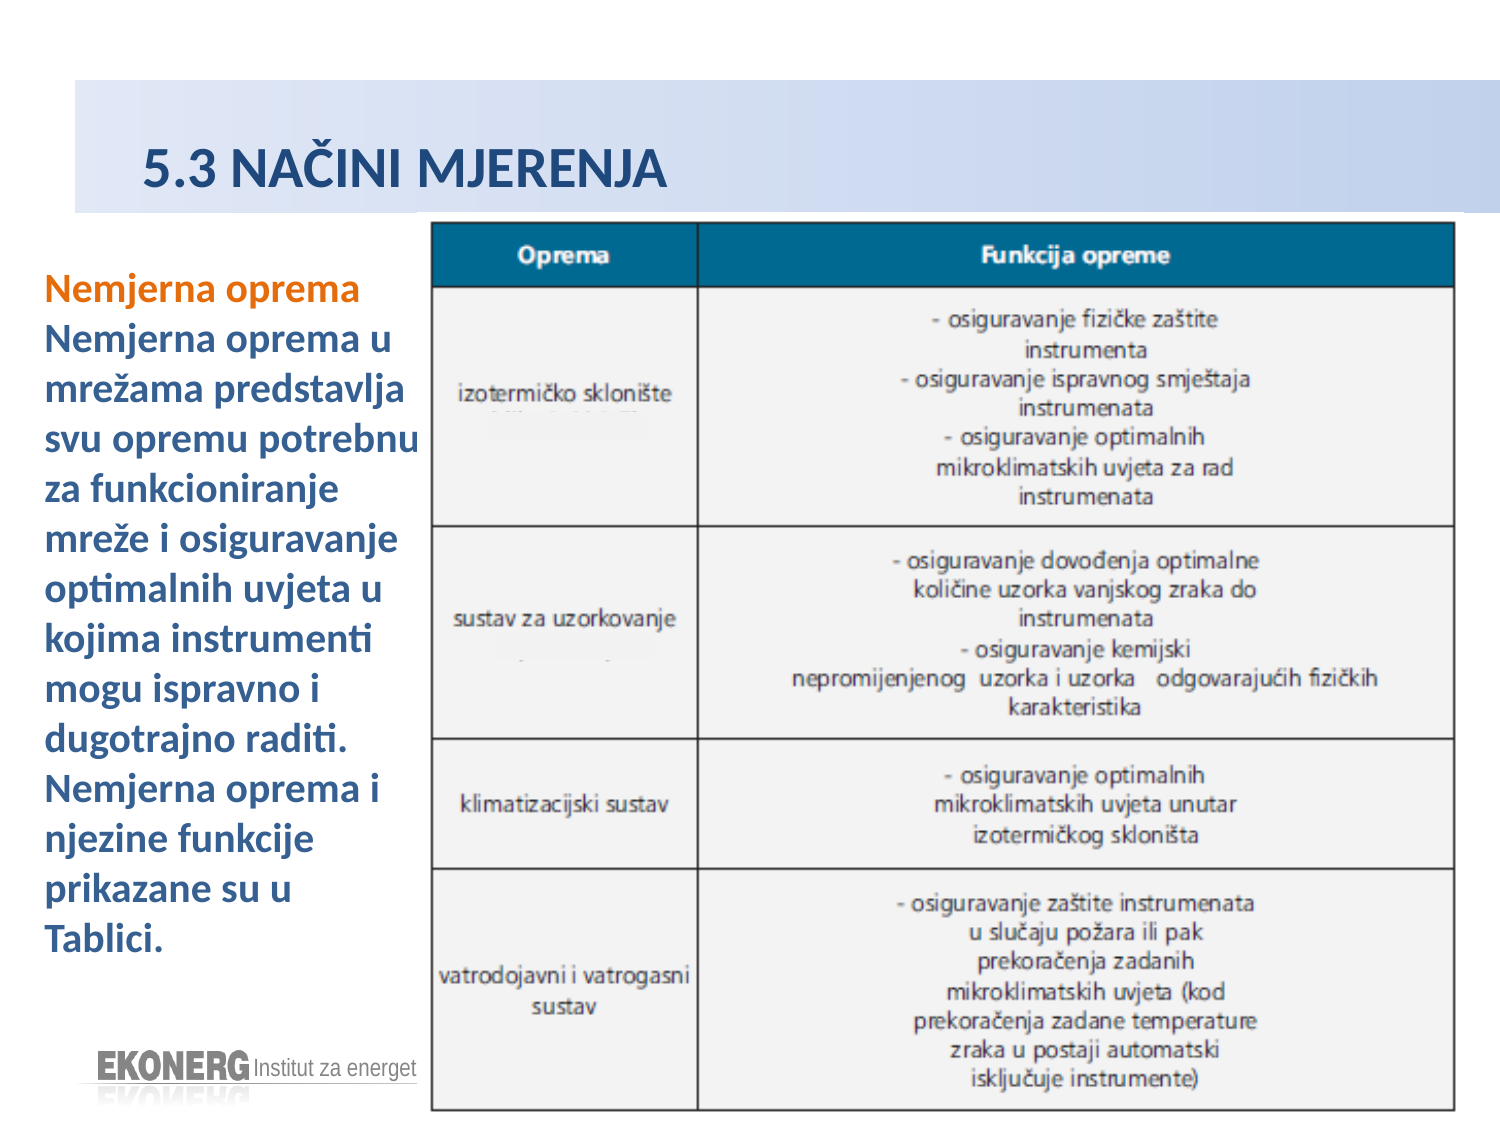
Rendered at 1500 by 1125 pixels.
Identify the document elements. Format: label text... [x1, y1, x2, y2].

title 5.3 NAČINI MJERENJA [75, 80, 1500, 213]
picture [416, 212, 1465, 1118]
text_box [61, 1038, 411, 1112]
text_box Nemjerna oprema Nemjerna oprema u mrežama predstavlja svu opremu potrebnu za funkcioniranje mreže i osiguravanje optimalnih uvjeta u kojima instrumenti mogu ispravno i dugotrajno raditi. Nemjerna oprema i njezine funkcije prikazane su u Tablici. [29, 253, 411, 969]
